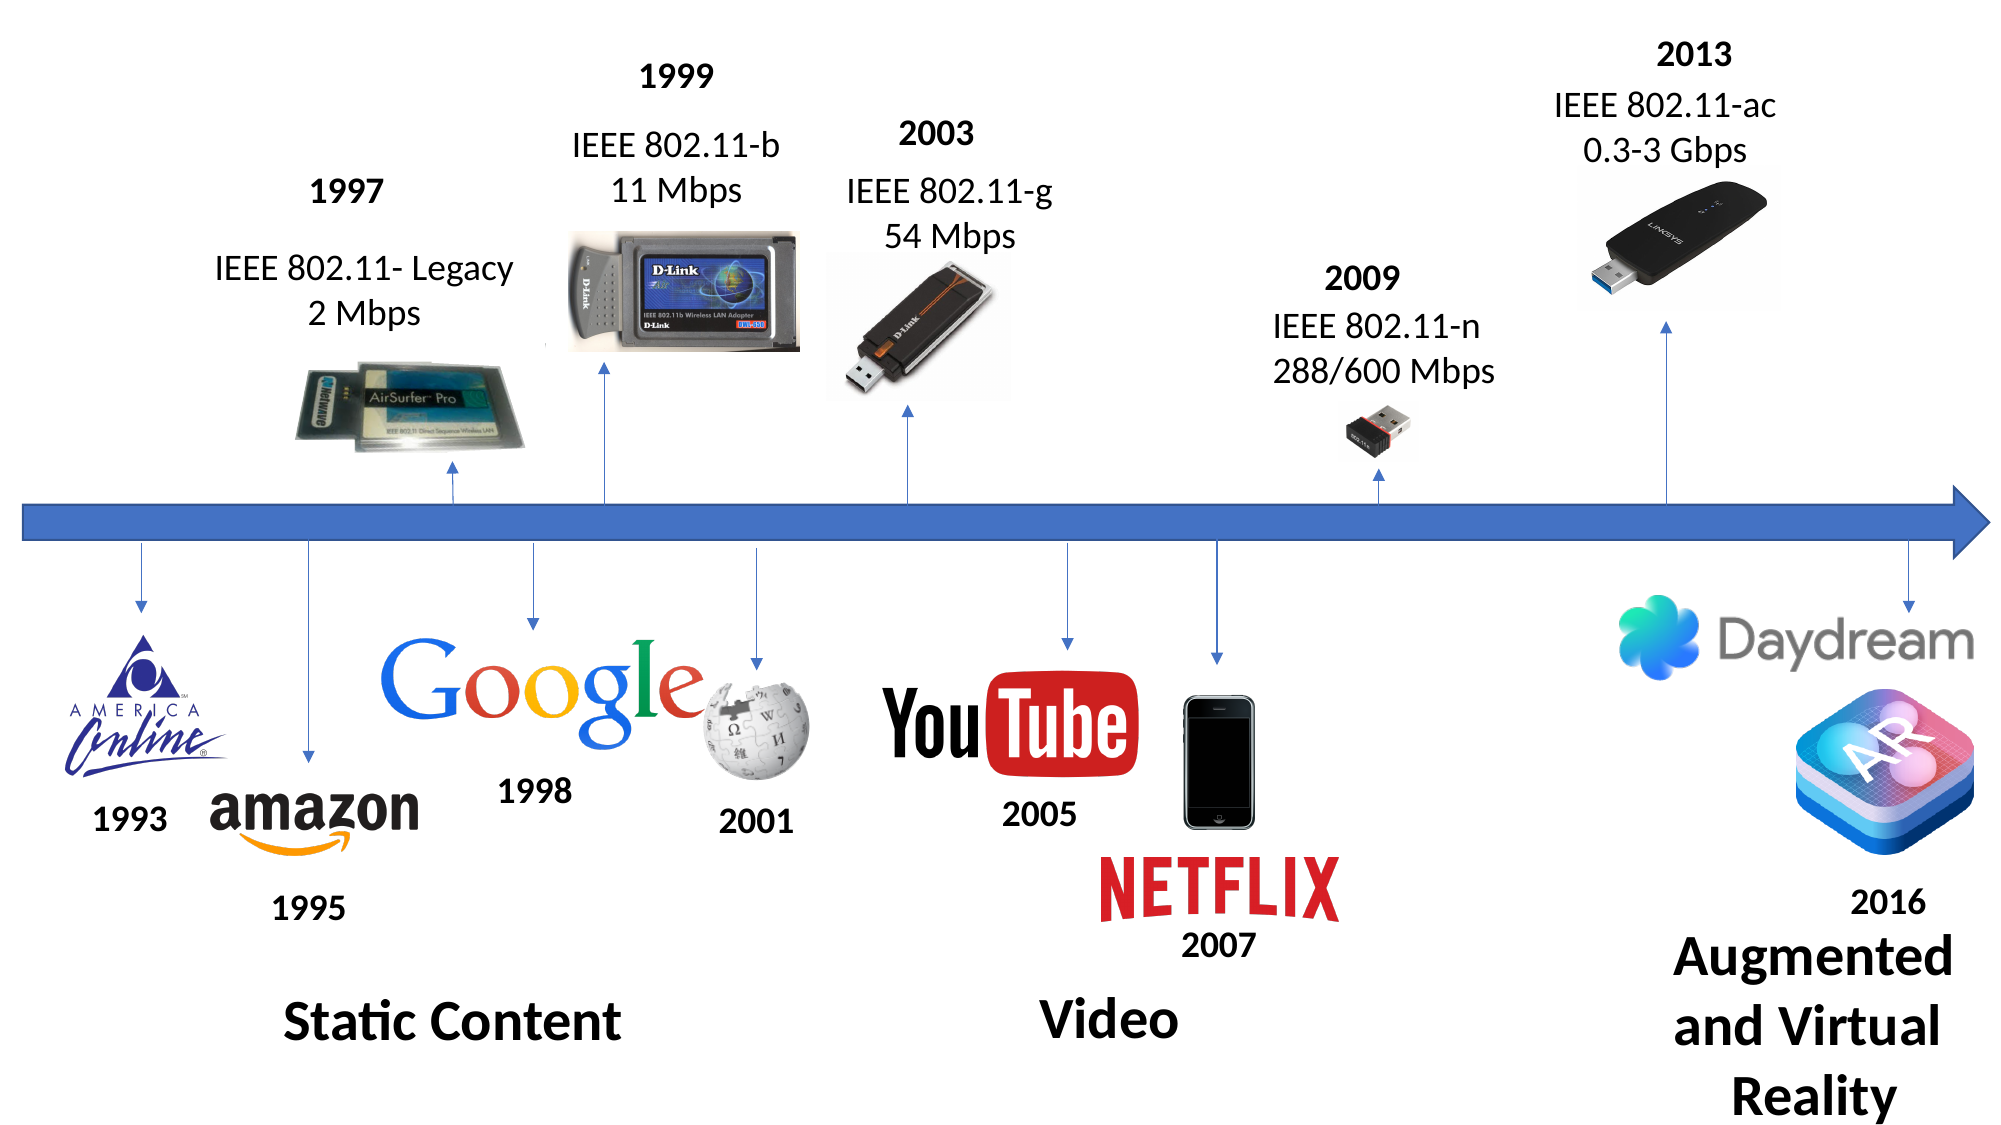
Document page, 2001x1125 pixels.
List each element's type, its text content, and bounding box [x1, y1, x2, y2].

text_box IEEE 802.11-n 288/600 Mbps [1257, 293, 1511, 398]
text_box 2009 [1281, 245, 1443, 306]
picture [1577, 165, 1781, 311]
text_box 2007 [1138, 922, 1300, 973]
text_box 1998 [454, 758, 616, 819]
text_box 1999 [595, 44, 757, 104]
picture [1338, 401, 1419, 462]
picture [1101, 857, 1339, 922]
text_box IEEE 802.11- Legacy 2 Mbps [167, 235, 562, 341]
text_box IEEE 802.11-ac 0.3-3 Gbps [1539, 72, 1792, 177]
picture [1612, 591, 1989, 860]
picture [381, 638, 810, 781]
picture [825, 252, 1011, 401]
text_box 2016 [1807, 869, 1969, 909]
picture [1183, 694, 1255, 830]
text_box Augmented and Virtual Reality [1619, 909, 2000, 1125]
text_box 1997 [265, 158, 428, 219]
picture [64, 634, 229, 778]
picture [210, 793, 418, 856]
text_box 2005 [959, 782, 1121, 842]
text_box 2003 [855, 100, 1017, 158]
text_box IEEE 802.11-b 11 Mbps [557, 112, 796, 218]
picture [881, 670, 1139, 778]
picture [568, 231, 800, 352]
text_box [21, 484, 1991, 561]
text_box 2001 [676, 788, 838, 849]
text_box Video [1024, 972, 1195, 1058]
text_box 1993 [49, 786, 211, 847]
text_box 1995 [228, 875, 390, 936]
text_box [283, 297, 557, 511]
text_box IEEE 802.11-g 54 Mbps [831, 158, 1069, 264]
text_box 2013 [1613, 21, 1776, 82]
text_box Static Content [268, 974, 638, 1059]
